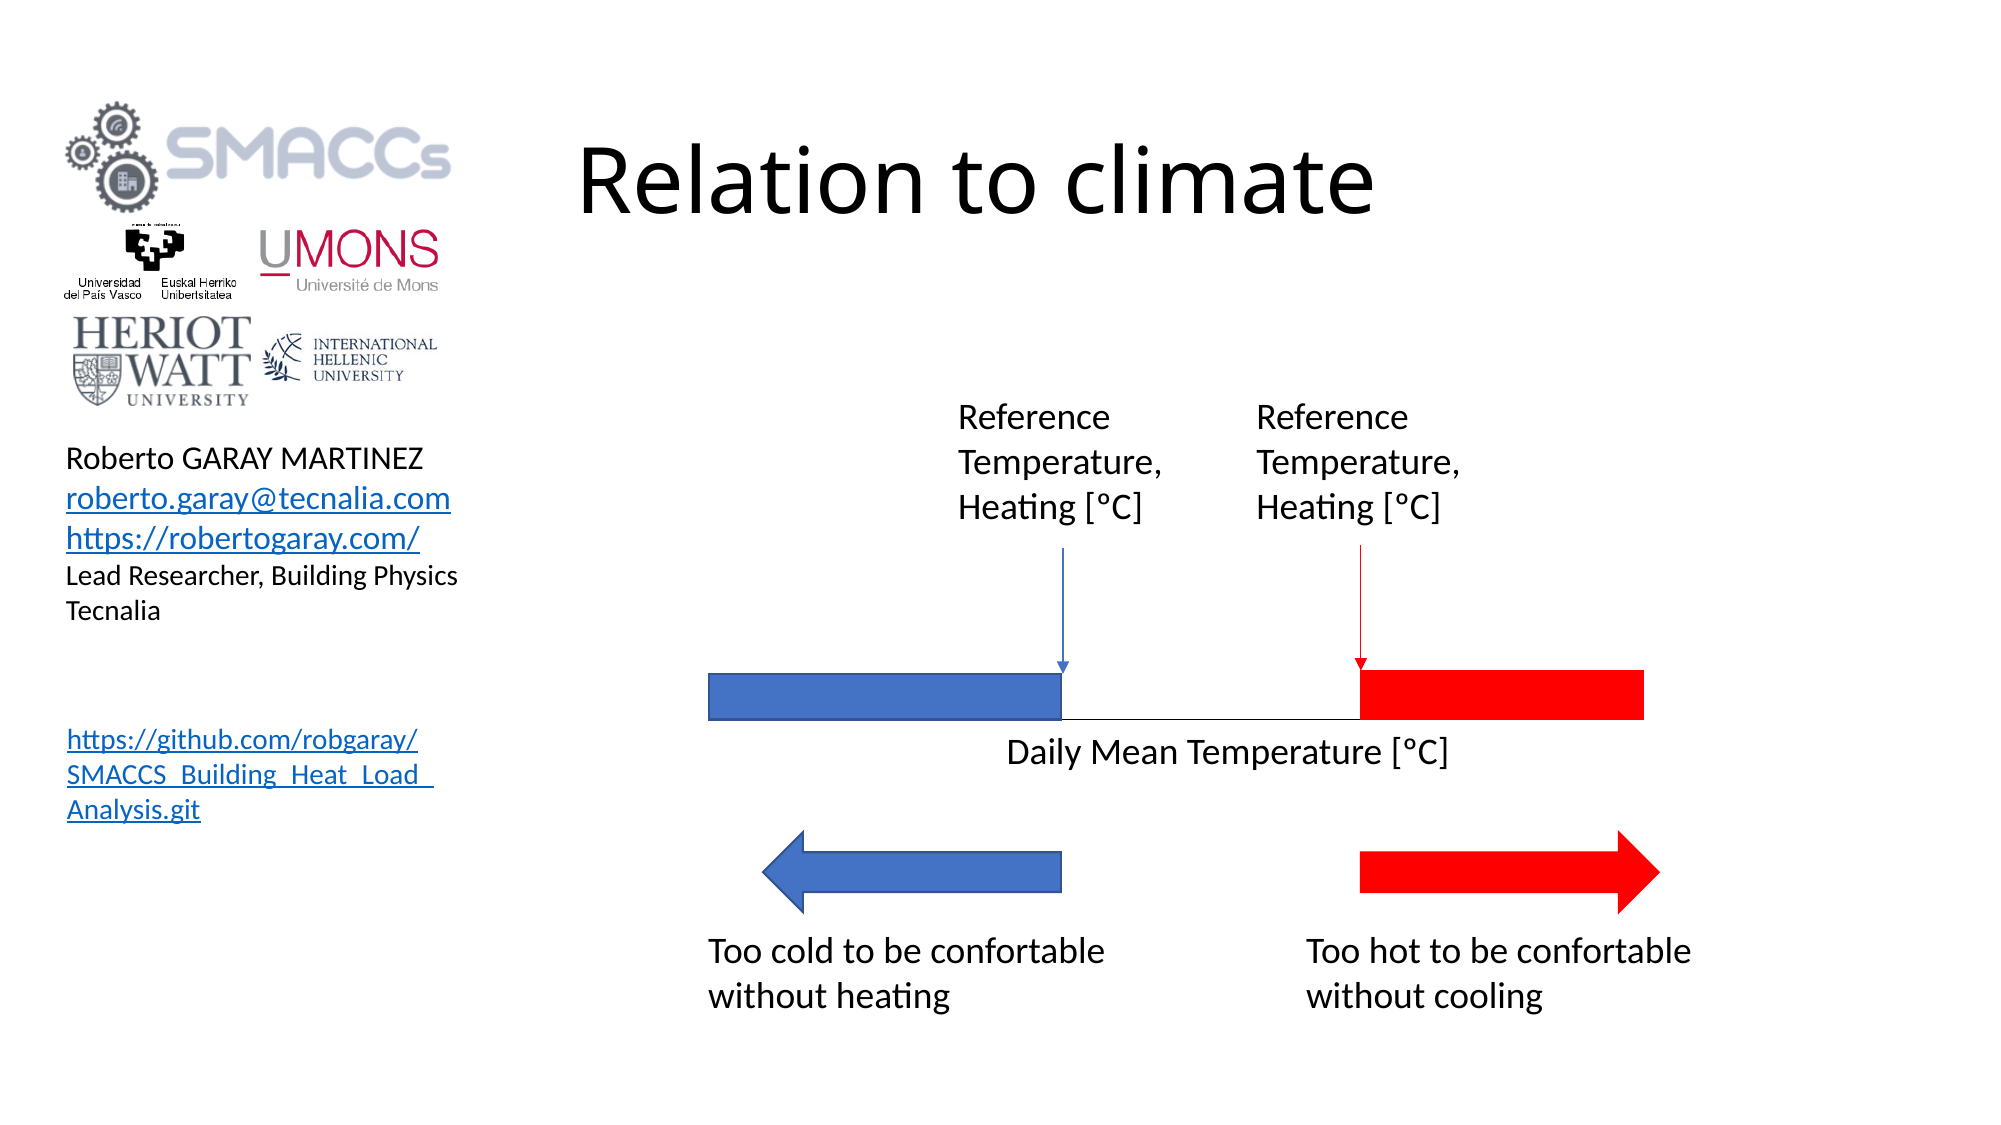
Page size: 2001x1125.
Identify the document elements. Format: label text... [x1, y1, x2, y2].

picture [260, 229, 438, 291]
text_box [708, 673, 1062, 719]
title Relation to climate [560, 91, 1863, 278]
text_box Reference Temperature, Heating [ºC] [1241, 384, 1481, 535]
text_box Reference Temperature, Heating [ºC] [943, 384, 1183, 535]
text_box [1359, 829, 1661, 915]
text_box Too hot to be confortable without cooling [1291, 918, 1729, 1024]
picture [260, 324, 438, 390]
picture [73, 316, 251, 406]
text_box [761, 829, 1062, 915]
text_box Too cold to be confortable without heating [693, 918, 1131, 1024]
text_box [1360, 670, 1644, 719]
picture [62, 218, 240, 307]
text_box Daily Mean Temperature [ºC] [991, 720, 1465, 780]
